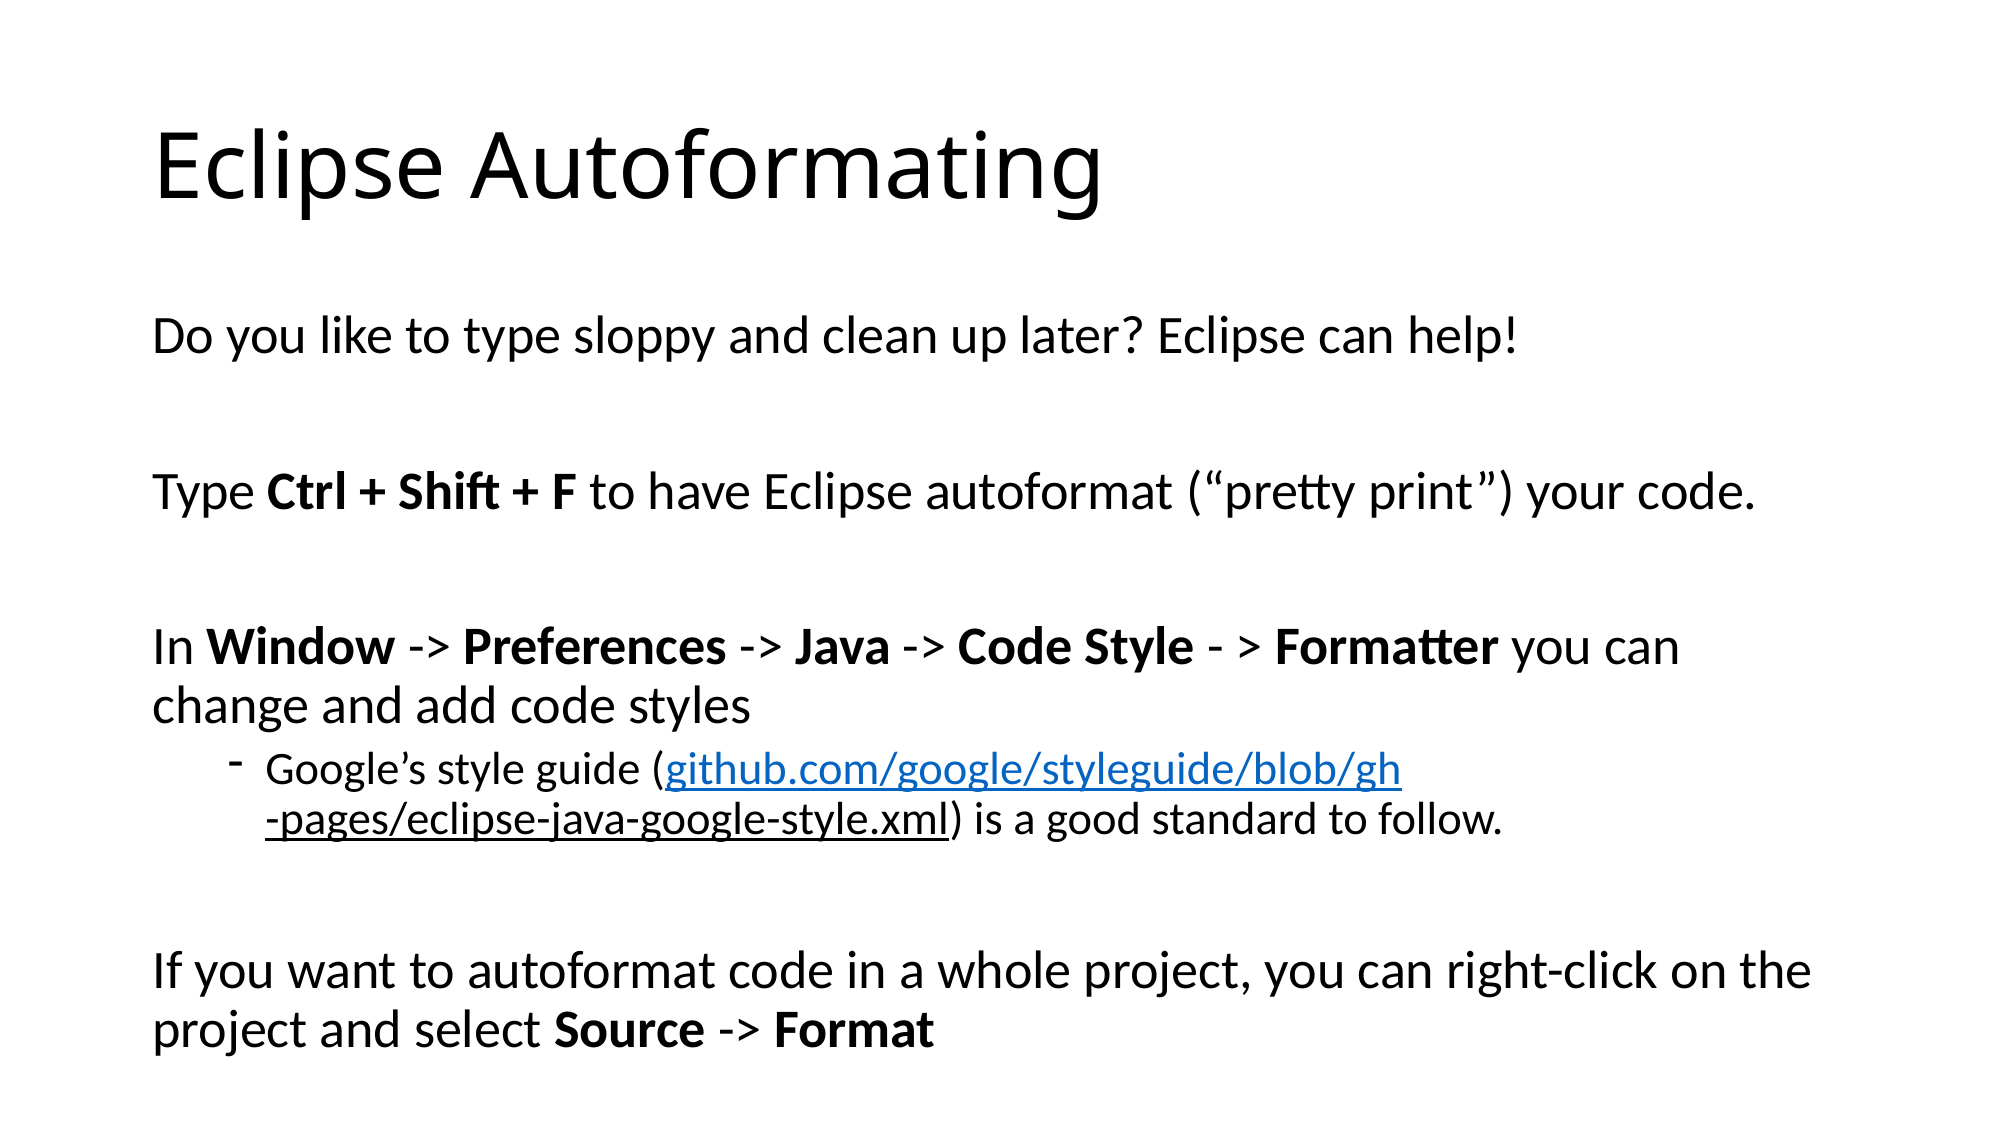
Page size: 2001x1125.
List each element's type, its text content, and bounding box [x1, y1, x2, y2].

title Eclipse Autoformating [137, 59, 1863, 278]
list Do you like to type sloppy and clean up later? Eclipse can help! Type Ctrl + Shift + F to have Eclipse autoformat (“pretty print”) your code. In Window -> Preferences -> Java -> Code Style - > Formatter you can change and add code styles Google’s style guide (github.com/google/styleguide/blob/gh-pages/eclipse-java-google-style.xml) is a good standard to follow. If you want to autoformat code in a whole project, you can right-click on the project and select Source -> Format [137, 299, 1863, 1080]
